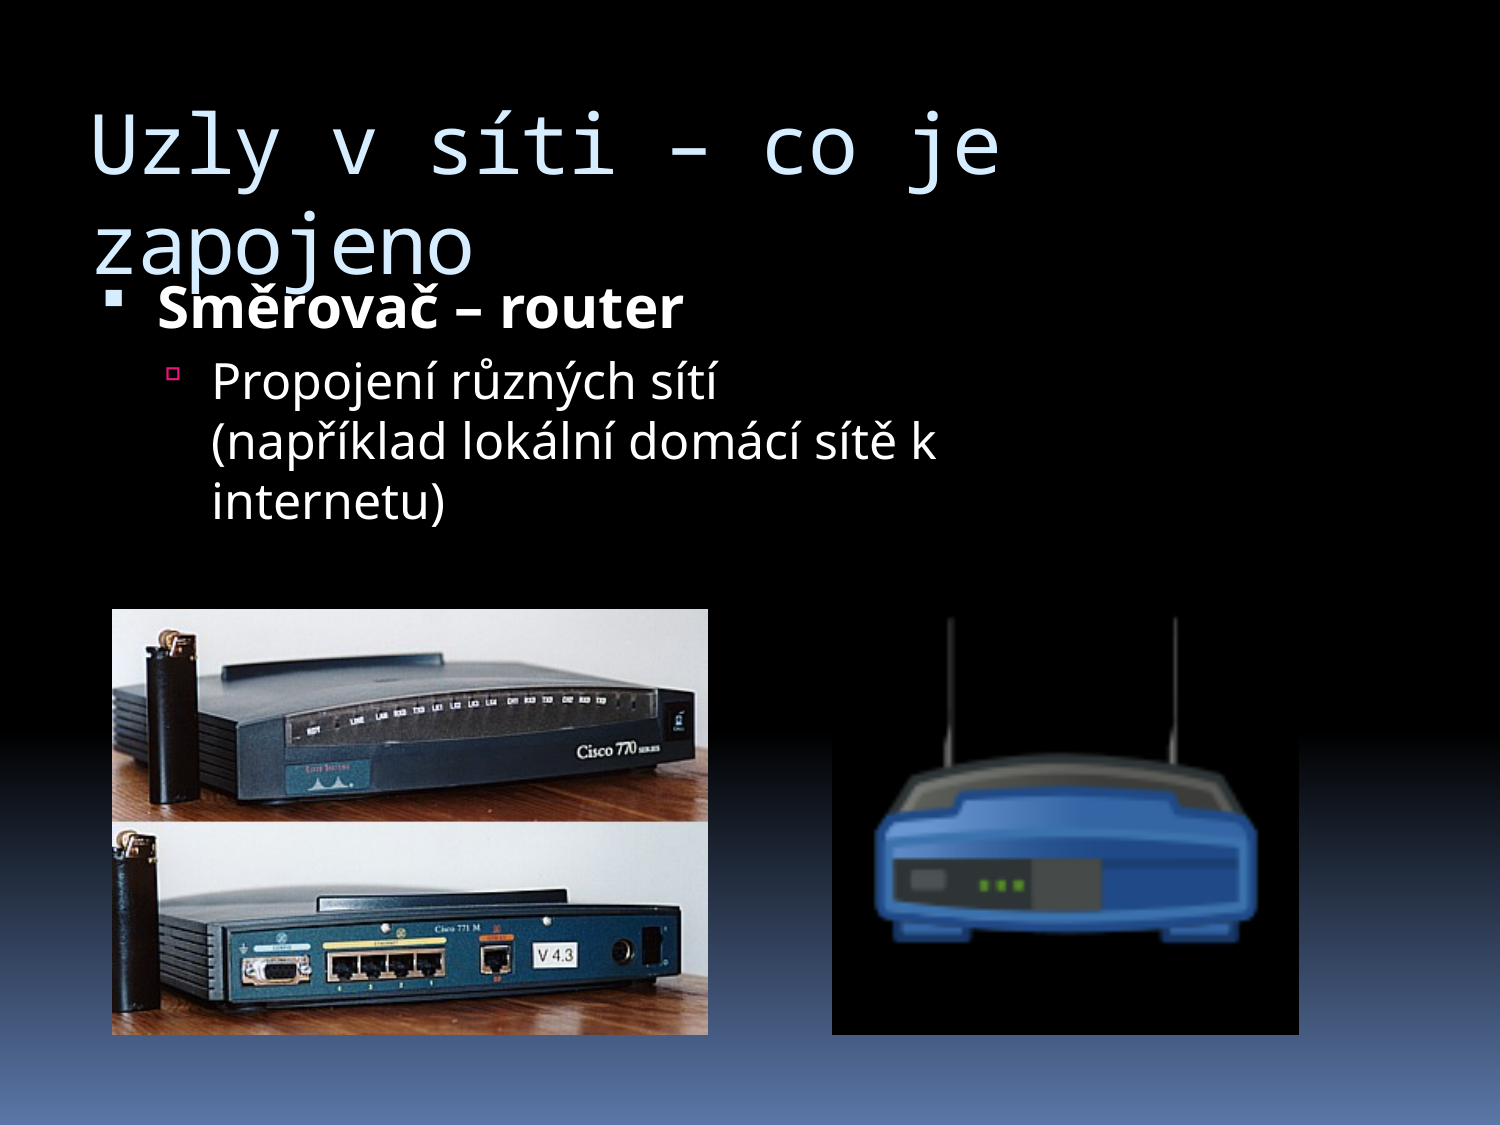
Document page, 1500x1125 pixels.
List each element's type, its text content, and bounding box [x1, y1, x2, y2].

title Uzly v síti – co je zapojeno [75, 83, 1425, 234]
list Směrovač – router Propojení různých sítí (například lokální domácí sítě k internetu) [75, 262, 975, 551]
picture [111, 609, 708, 1036]
picture [832, 568, 1300, 1036]
